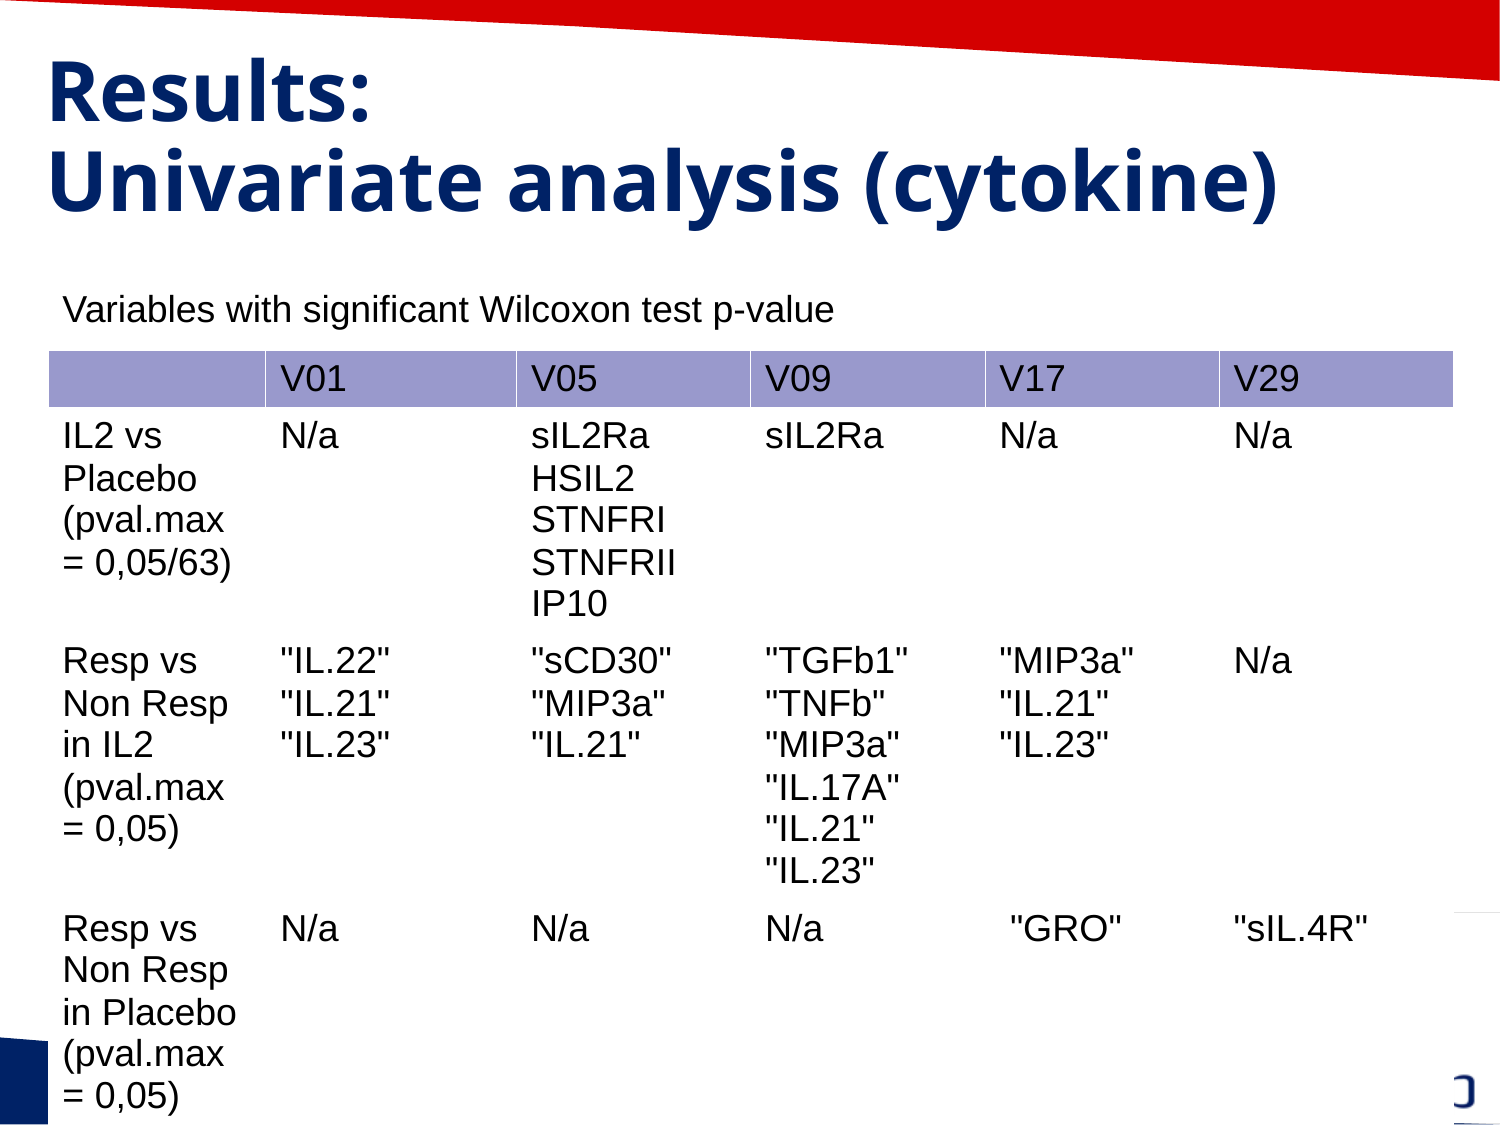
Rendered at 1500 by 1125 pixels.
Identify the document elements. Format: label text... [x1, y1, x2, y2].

table_cell N/a [986, 408, 1219, 632]
table_cell N/a [751, 900, 985, 1125]
table_header V17 [986, 351, 1219, 407]
table_header V09 [751, 351, 985, 407]
table_cell "GRO" [986, 900, 1219, 1125]
table_cell Resp vs Non Resp in IL2 (pval.max = 0,05) [49, 633, 265, 899]
table_cell N/a [1220, 633, 1453, 899]
table_cell N/a [1220, 408, 1453, 632]
table_cell N/a [266, 408, 516, 632]
table_cell "TGFb1" "TNFb" "MIP3a" "IL.17A" "IL.21" "IL.23" [751, 633, 985, 899]
text_box Results: Univariate analysis (cytokine) [30, 78, 1324, 201]
table_header [49, 351, 265, 407]
picture [1454, 911, 1500, 1125]
table_header V01 [266, 351, 516, 407]
table_cell Resp vs Non Resp in Placebo (pval.max = 0,05) [49, 900, 265, 1125]
table_cell "sCD30" "MIP3a" "IL.21" [517, 633, 750, 899]
table_header V05 [517, 351, 750, 407]
text_box Variables with significant Wilcoxon test p-value [47, 277, 1283, 338]
table_cell sIL2Ra HSIL2 STNFRI STNFRII IP10 [517, 408, 750, 632]
table_cell sIL2Ra [751, 408, 985, 632]
table_cell N/a [266, 900, 516, 1125]
table_cell "MIP3a" "IL.21" "IL.23" [986, 633, 1219, 899]
table_cell "sIL.4R" [1220, 900, 1453, 1125]
table_cell "IL.22" "IL.21" "IL.23" [266, 633, 516, 899]
table_cell N/a [517, 900, 750, 1125]
table_header V29 [1220, 351, 1453, 407]
table_cell IL2 vs Placebo (pval.max = 0,05/63) [49, 408, 265, 632]
